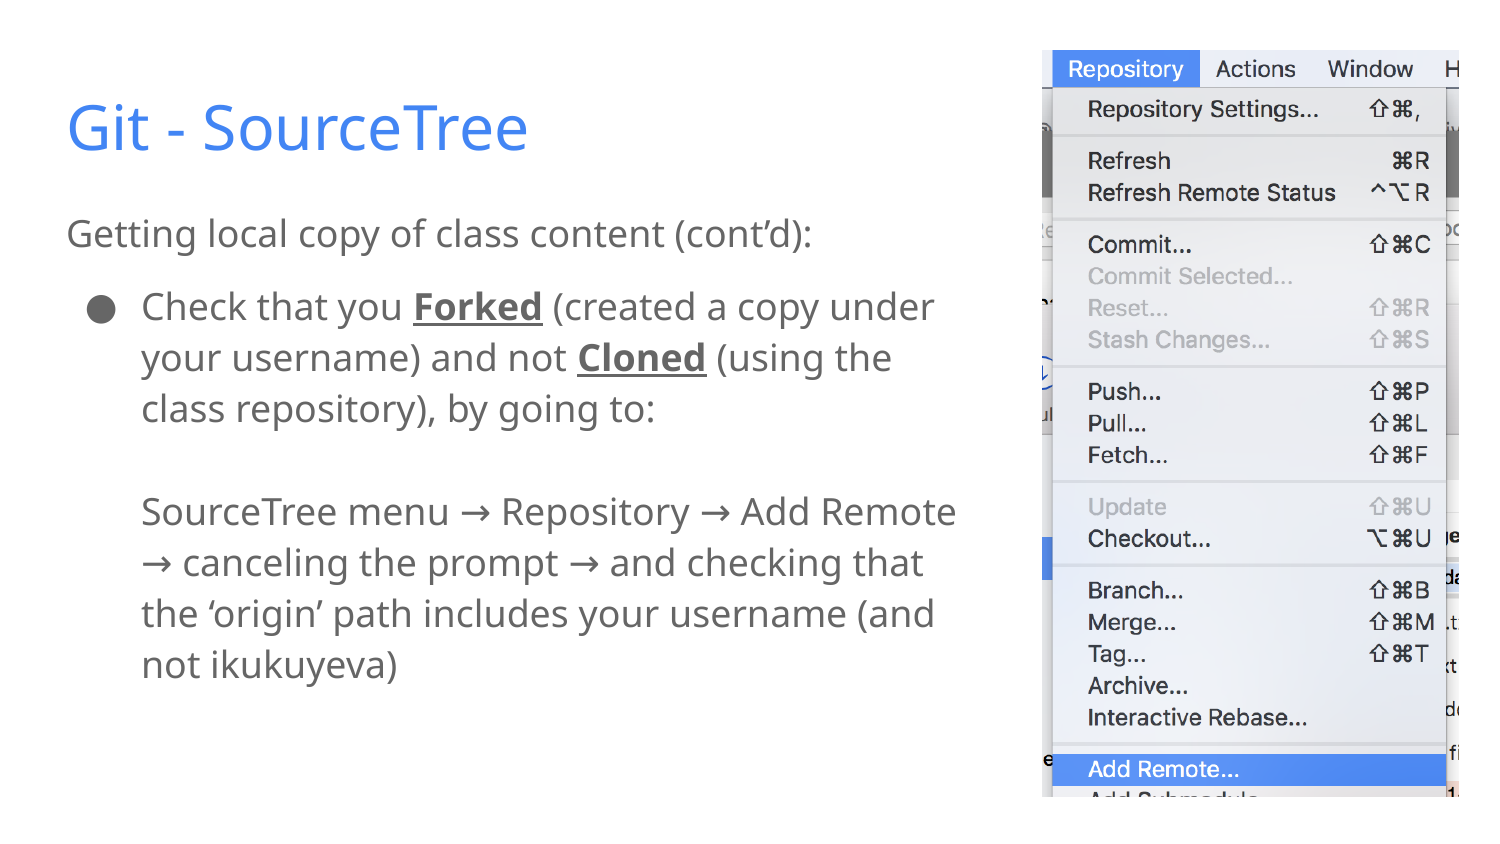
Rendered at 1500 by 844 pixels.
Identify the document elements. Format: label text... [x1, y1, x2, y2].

picture [1042, 49, 1459, 798]
title Git - SourceTree [51, 72, 1037, 167]
list Getting local copy of class content (cont’d): Check that you Forked (created a copy under your username) and not Cloned (using the class repository), by going to: SourceTree menu → Repository → Add Remote → canceling the prompt → and checking that the ‘origin’ path includes your username (and not ikukuyeva) [51, 189, 1000, 815]
